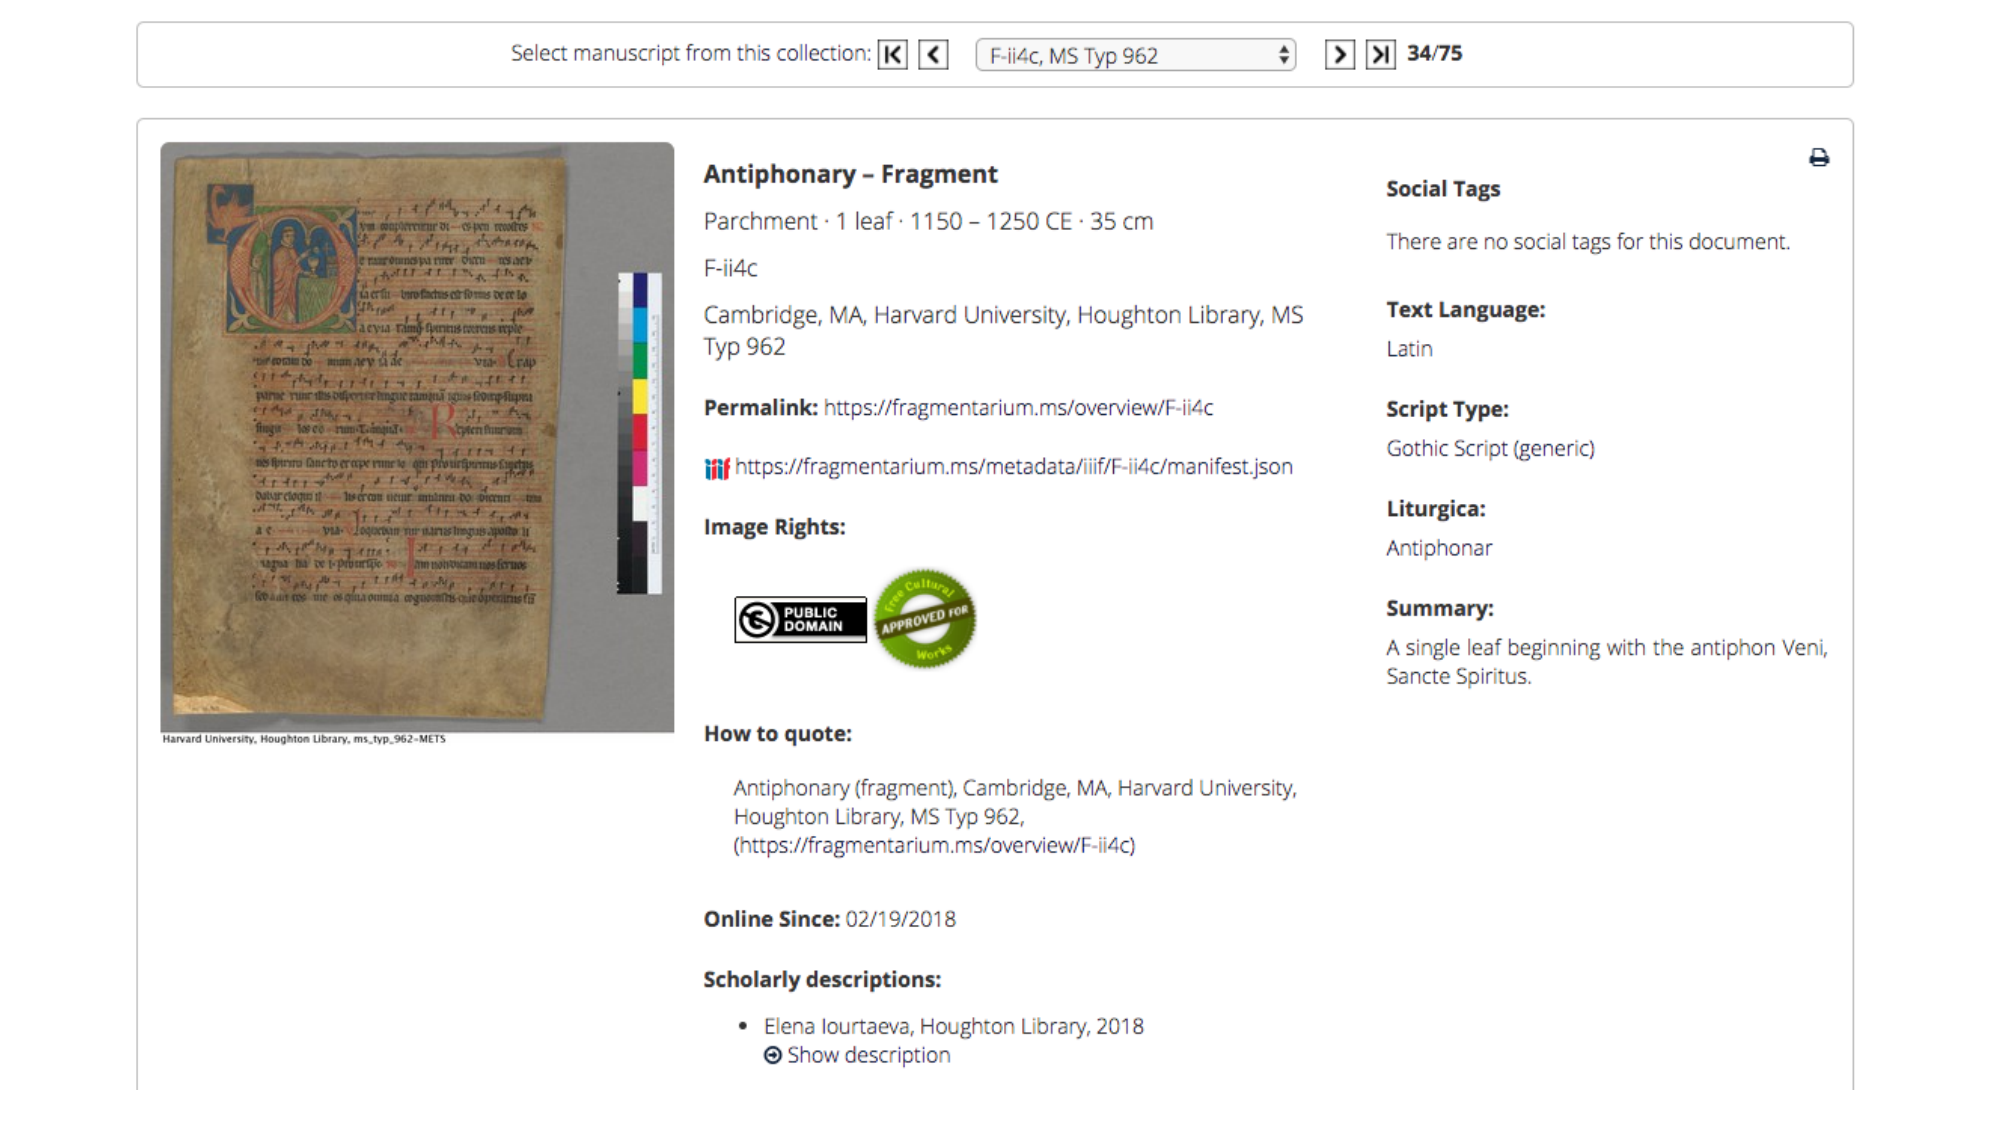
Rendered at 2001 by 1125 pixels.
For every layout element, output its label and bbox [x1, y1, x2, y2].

list [113, 0, 1886, 1090]
